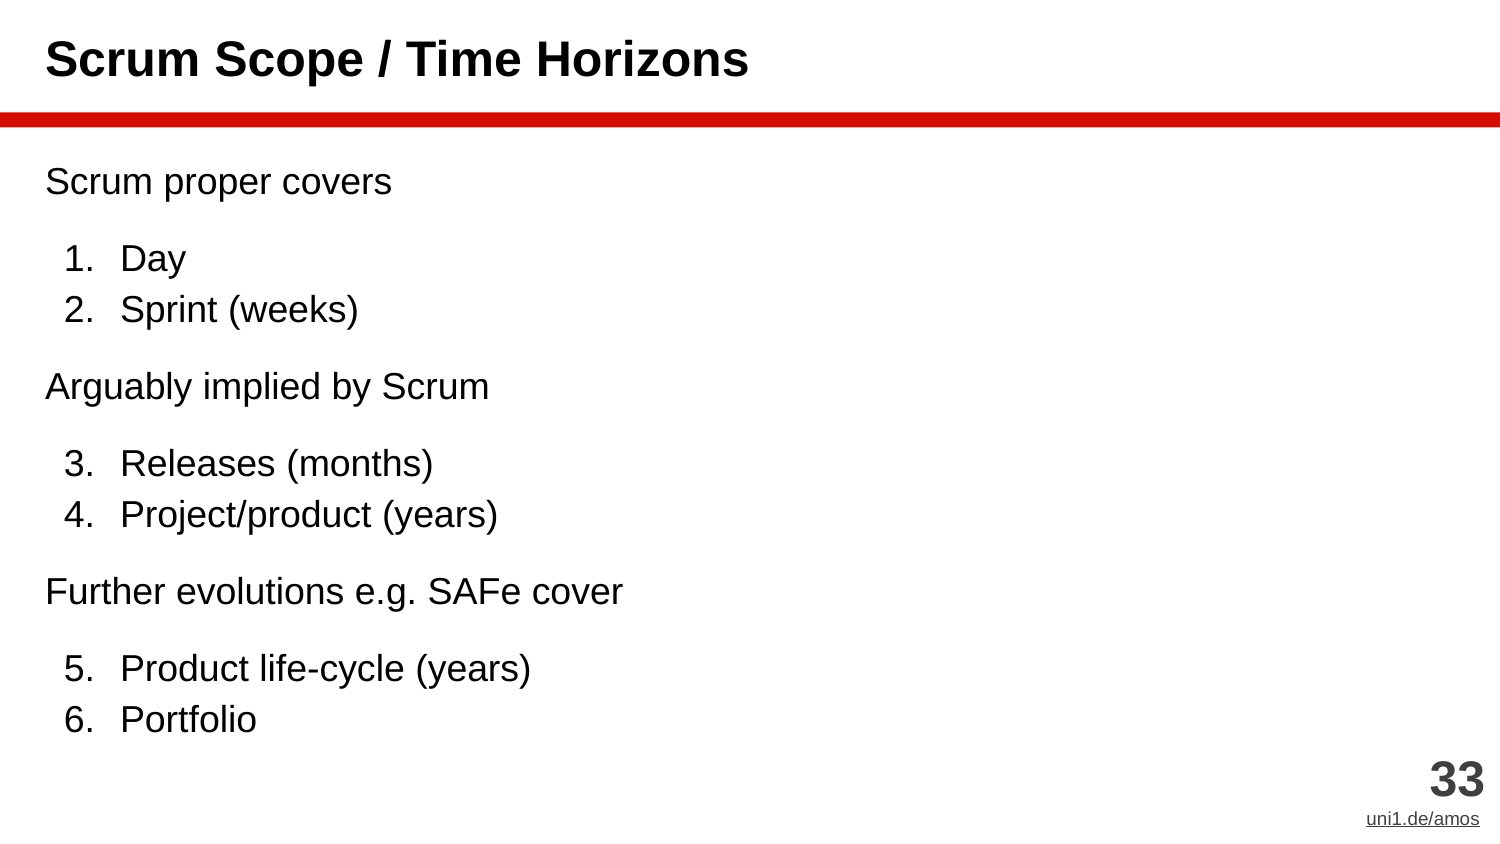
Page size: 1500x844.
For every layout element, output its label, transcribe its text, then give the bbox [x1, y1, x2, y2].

slide_number ‹#› uni1.de/amos [1200, 693, 1500, 844]
list Scrum proper covers Day Sprint (weeks) Arguably implied by Scrum Releases (months) Project/product (years) Further evolutions e.g. SAFe cover Product life-cycle (years) Portfolio [45, 150, 1455, 825]
title Scrum Scope / Time Horizons [0, 0, 1500, 113]
